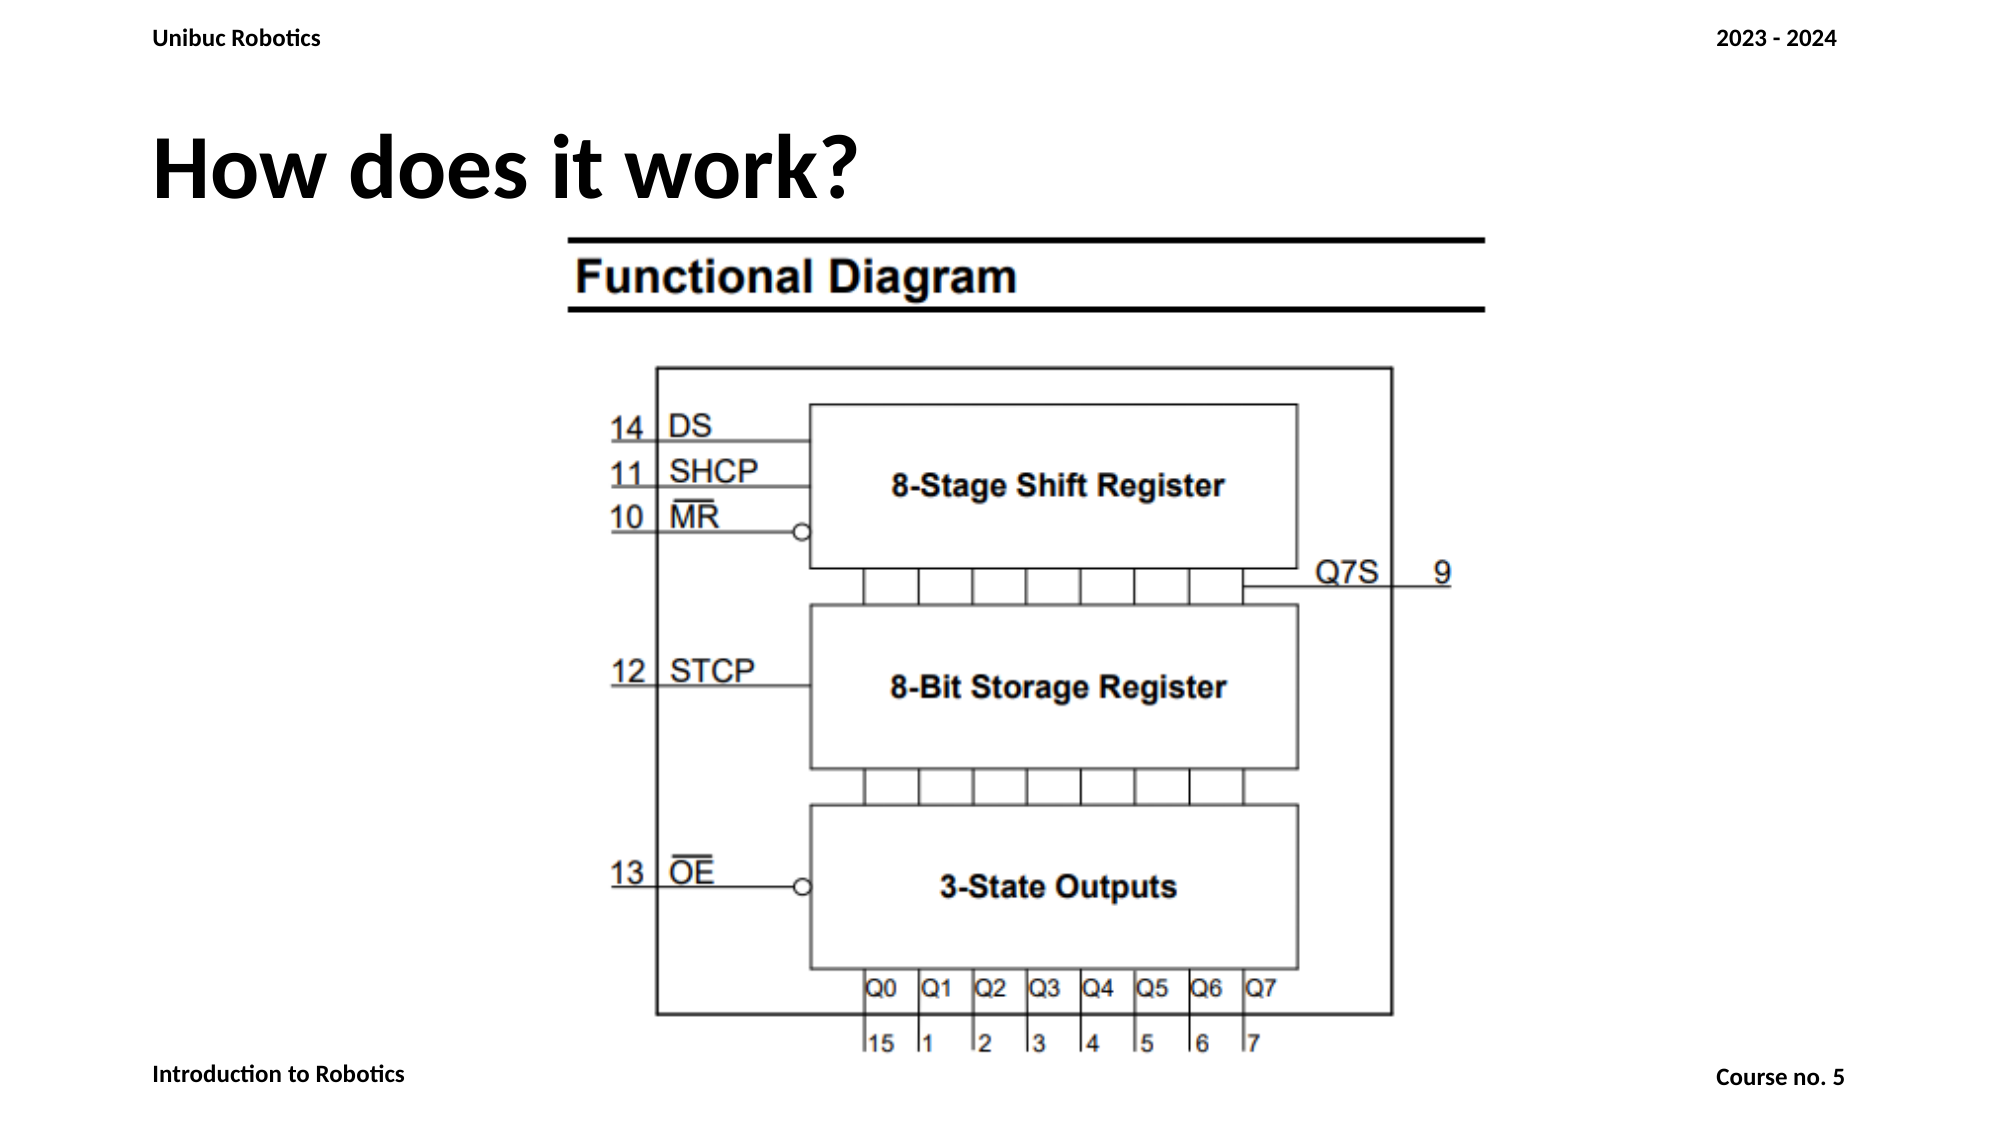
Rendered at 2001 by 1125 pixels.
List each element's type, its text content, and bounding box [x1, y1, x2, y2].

title How does it work? [137, 59, 1863, 278]
picture [513, 224, 1533, 1074]
